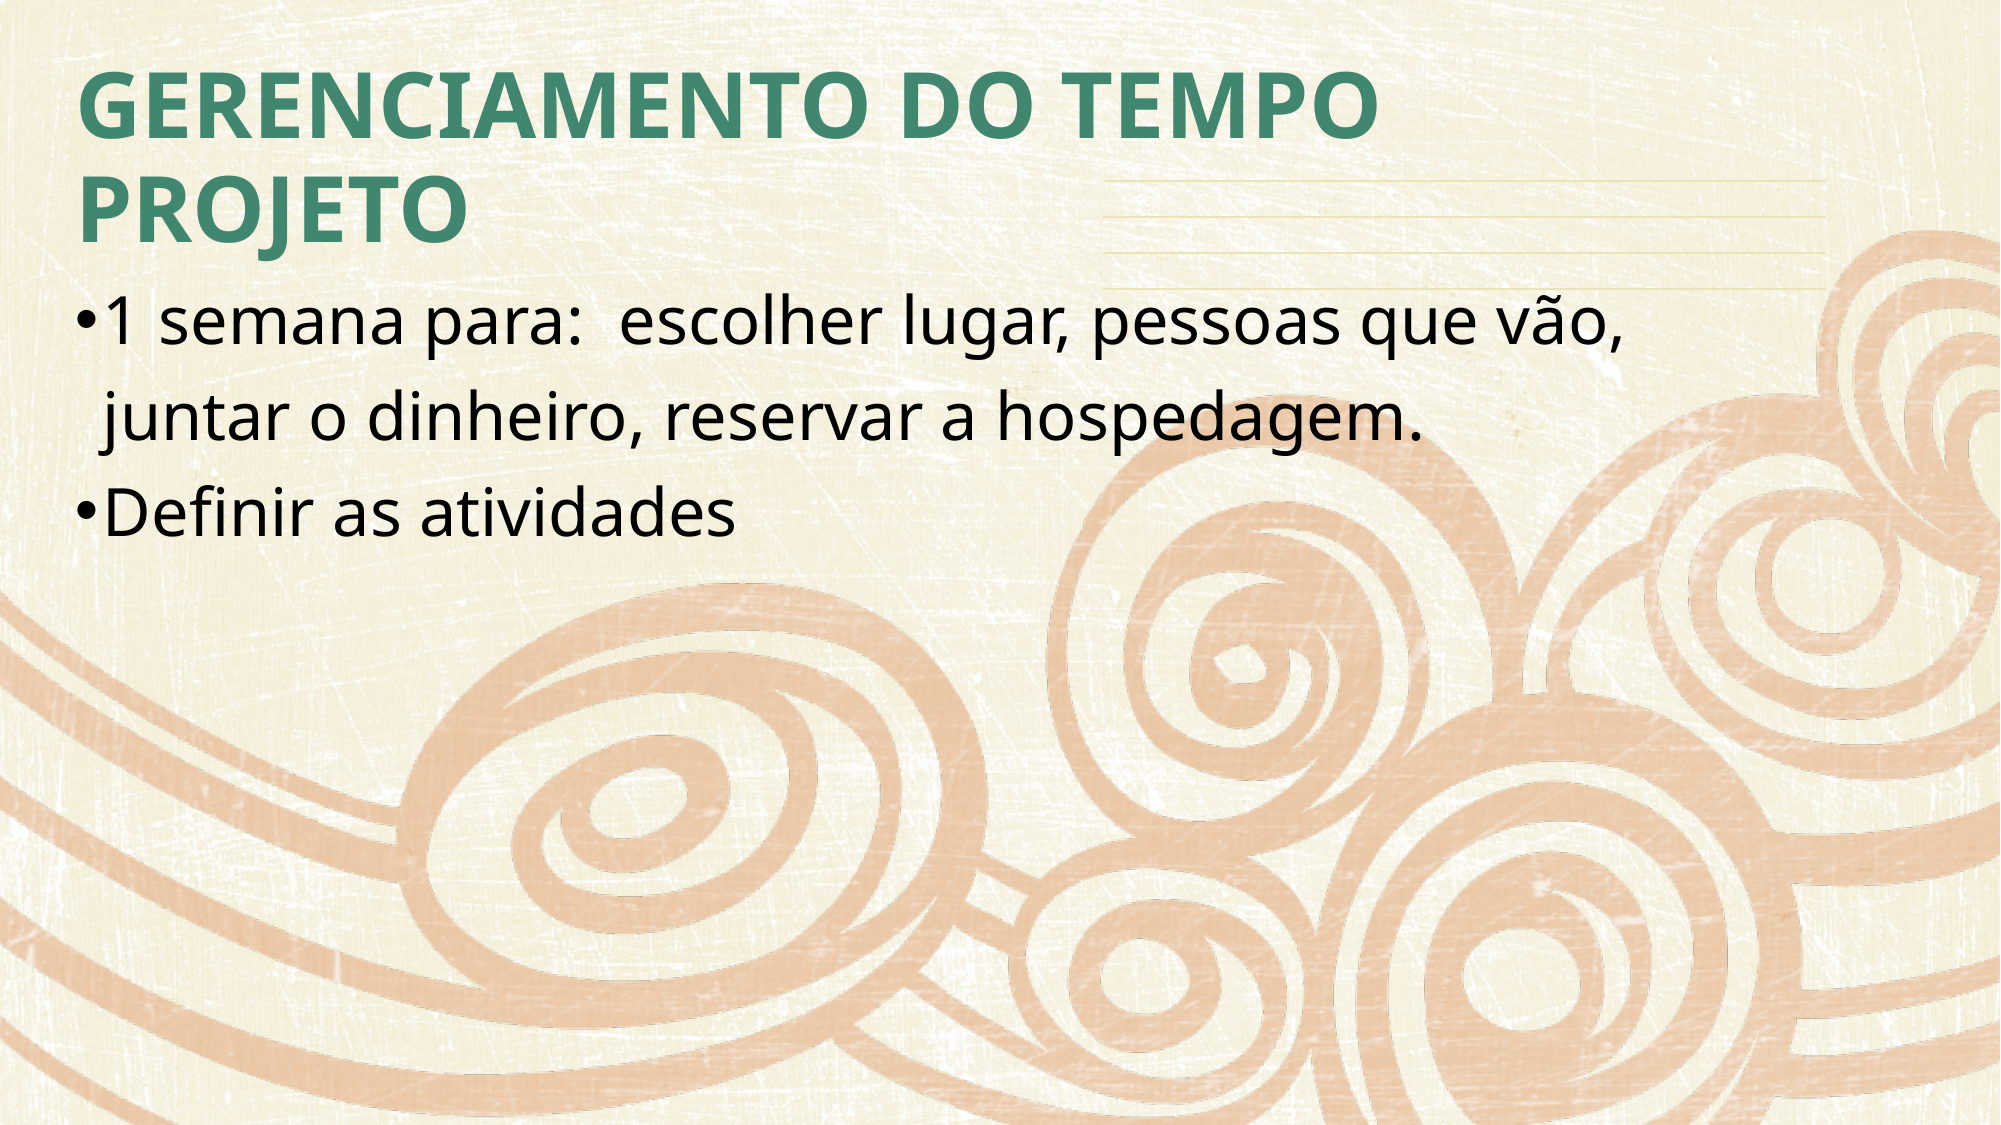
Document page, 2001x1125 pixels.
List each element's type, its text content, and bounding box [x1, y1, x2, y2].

title Gerenciamento do tempo projeto [75, 56, 1668, 261]
picture [0, 0, 2001, 1125]
list 1 semana para: escolher lugar, pessoas que vão, juntar o dinheiro, reservar a hospedagem. Definir as atividades [74, 261, 1668, 893]
